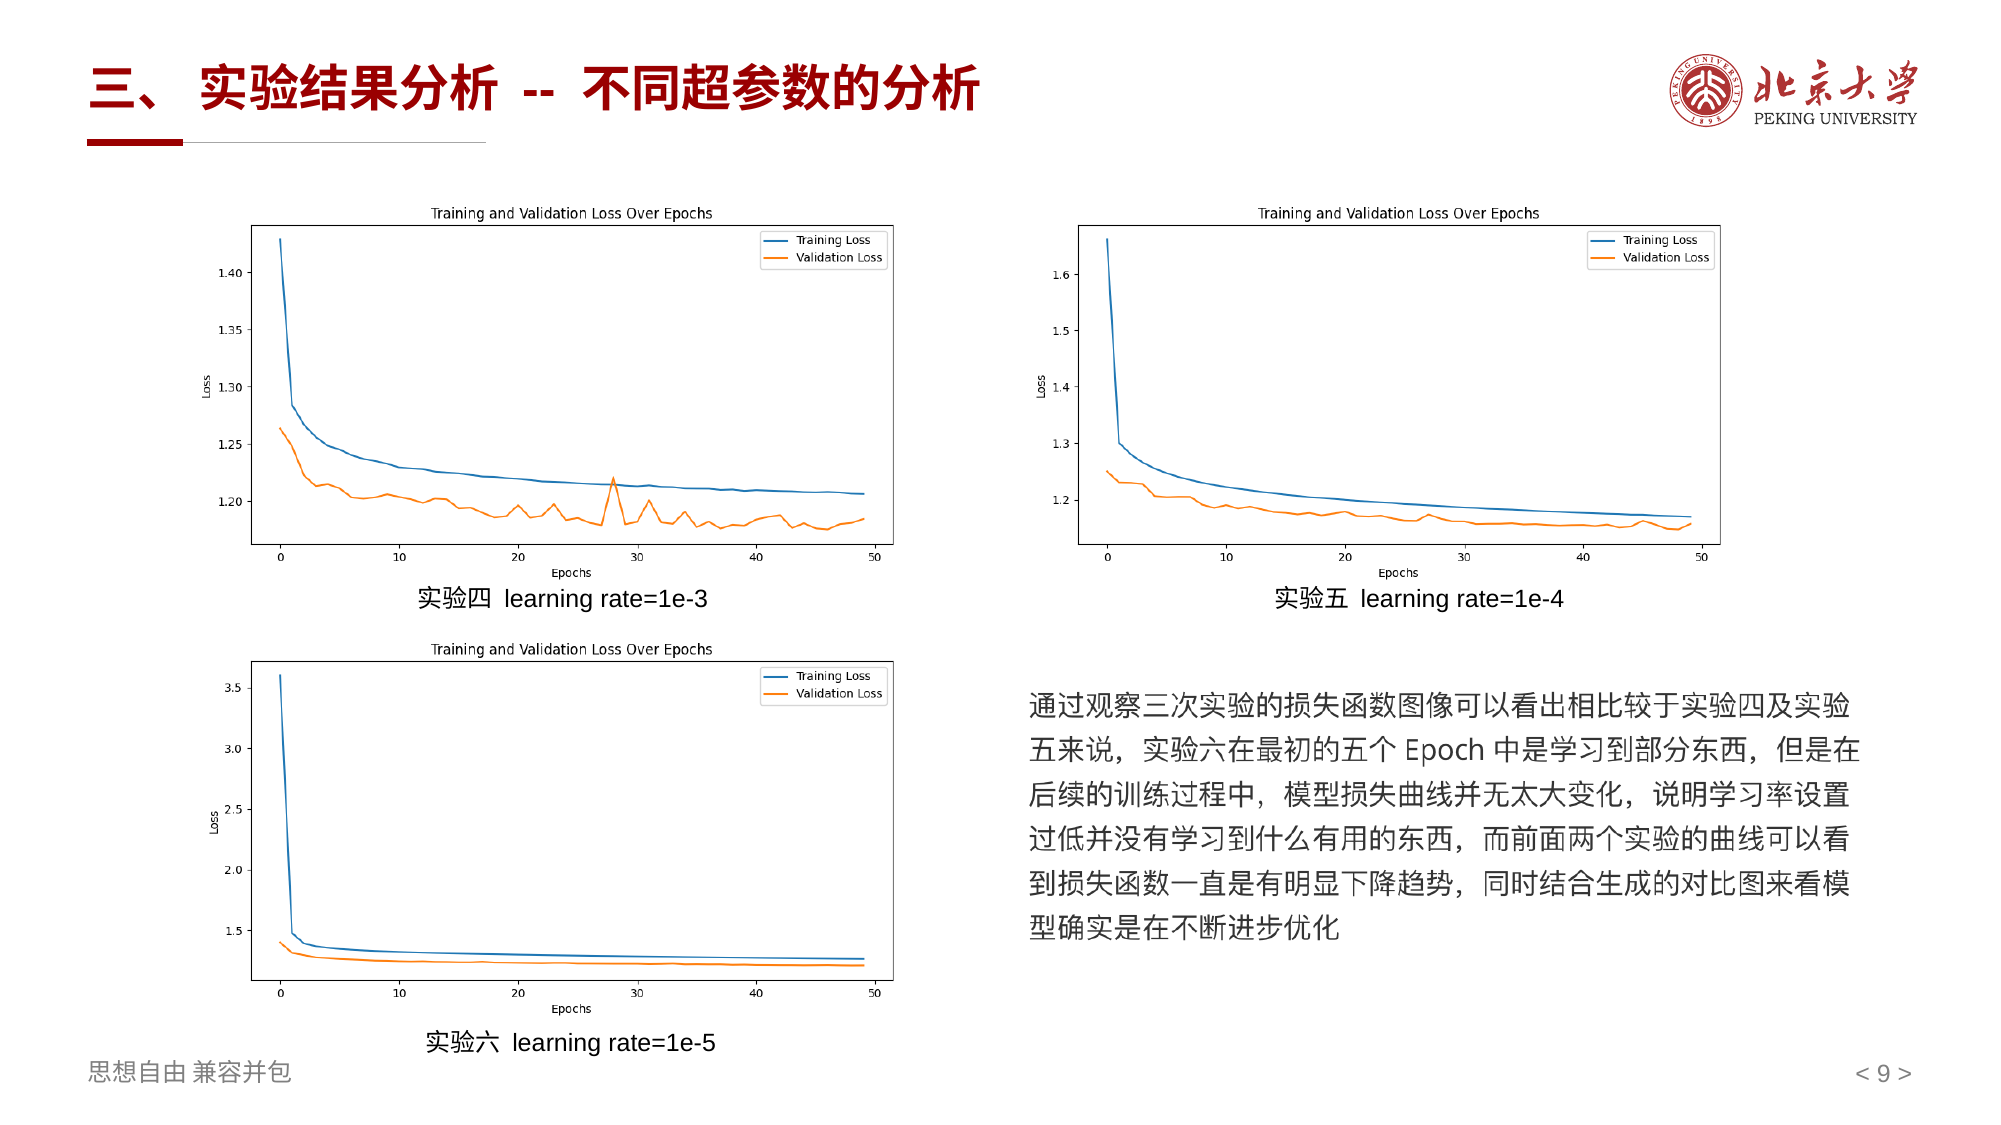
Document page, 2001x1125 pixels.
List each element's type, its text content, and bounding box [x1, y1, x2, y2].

text_box 实验五 learning rate=1e-4 [1259, 589, 1580, 620]
text_box 实验六 learning rate=1e-5 [411, 1025, 732, 1064]
picture [147, 611, 975, 1025]
picture [1021, 679, 1864, 955]
picture [147, 175, 1802, 589]
title 三、 实验结果分析 -- 不同超参数的分析 [72, 39, 1559, 142]
text_box 实验四 learning rate=1e-3 [403, 589, 724, 611]
slide_number < > [1477, 1048, 1928, 1097]
